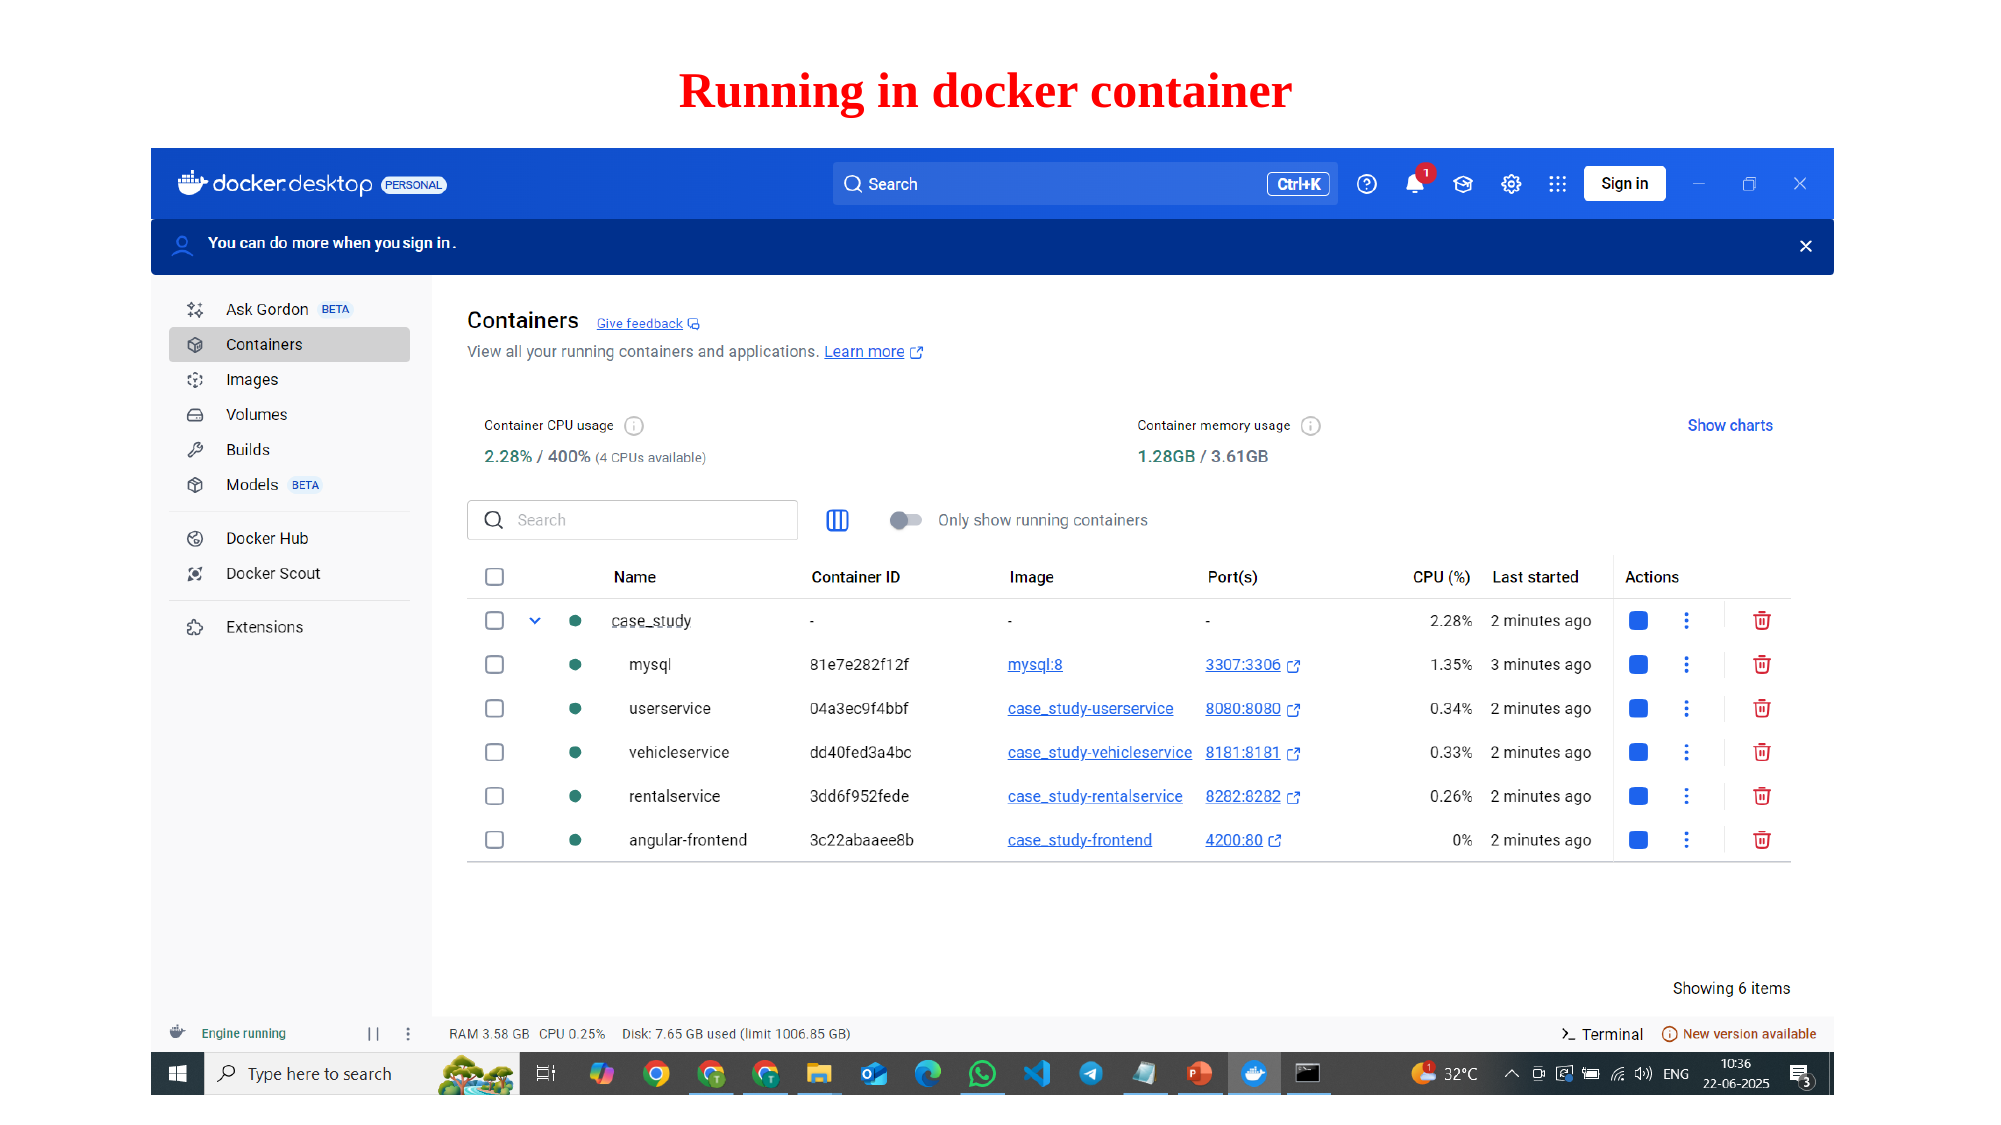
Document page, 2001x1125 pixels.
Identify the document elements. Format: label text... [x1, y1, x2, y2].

text_box Running in docker container [664, 50, 1344, 126]
picture [151, 148, 1834, 1095]
